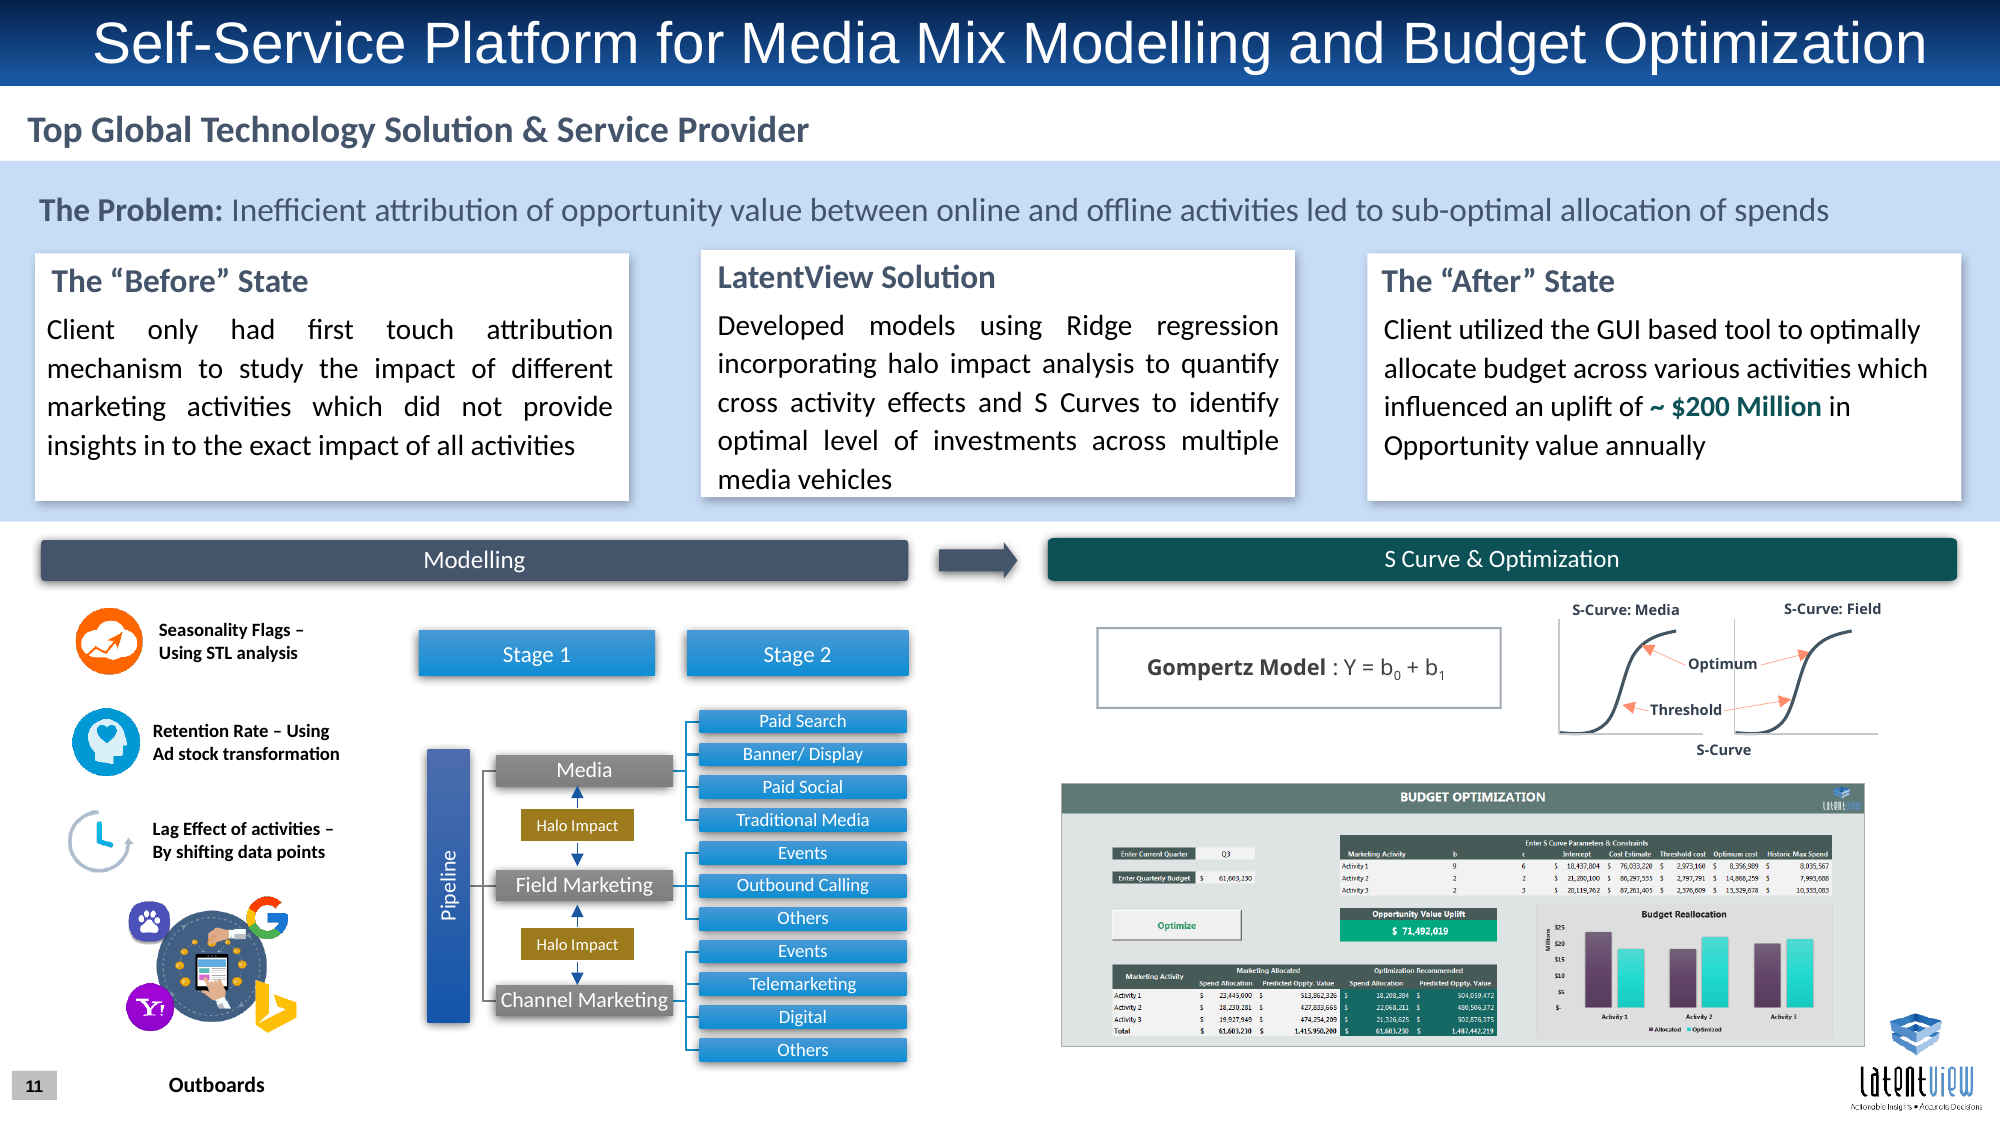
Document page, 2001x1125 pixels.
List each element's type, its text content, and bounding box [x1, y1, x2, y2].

text_box Outboards [120, 1062, 314, 1104]
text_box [75, 607, 359, 675]
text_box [64, 804, 370, 876]
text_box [1552, 595, 1907, 763]
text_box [418, 630, 909, 1099]
picture [1061, 783, 2001, 1124]
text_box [72, 708, 362, 776]
text_box Top Global Technology Solution & Service Provider [11, 85, 1635, 171]
title Self-Service Platform for Media Mix Modelling and Budget Optimization [75, 11, 1947, 79]
text_box [0, 160, 2000, 523]
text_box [32, 247, 1962, 505]
text_box The Problem: Inefficient attribution of opportunity value between online and offline activities led to sub-optimal allocation of spends [23, 158, 1991, 251]
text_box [40, 537, 1958, 581]
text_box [1724, 699, 1792, 711]
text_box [124, 892, 309, 1040]
